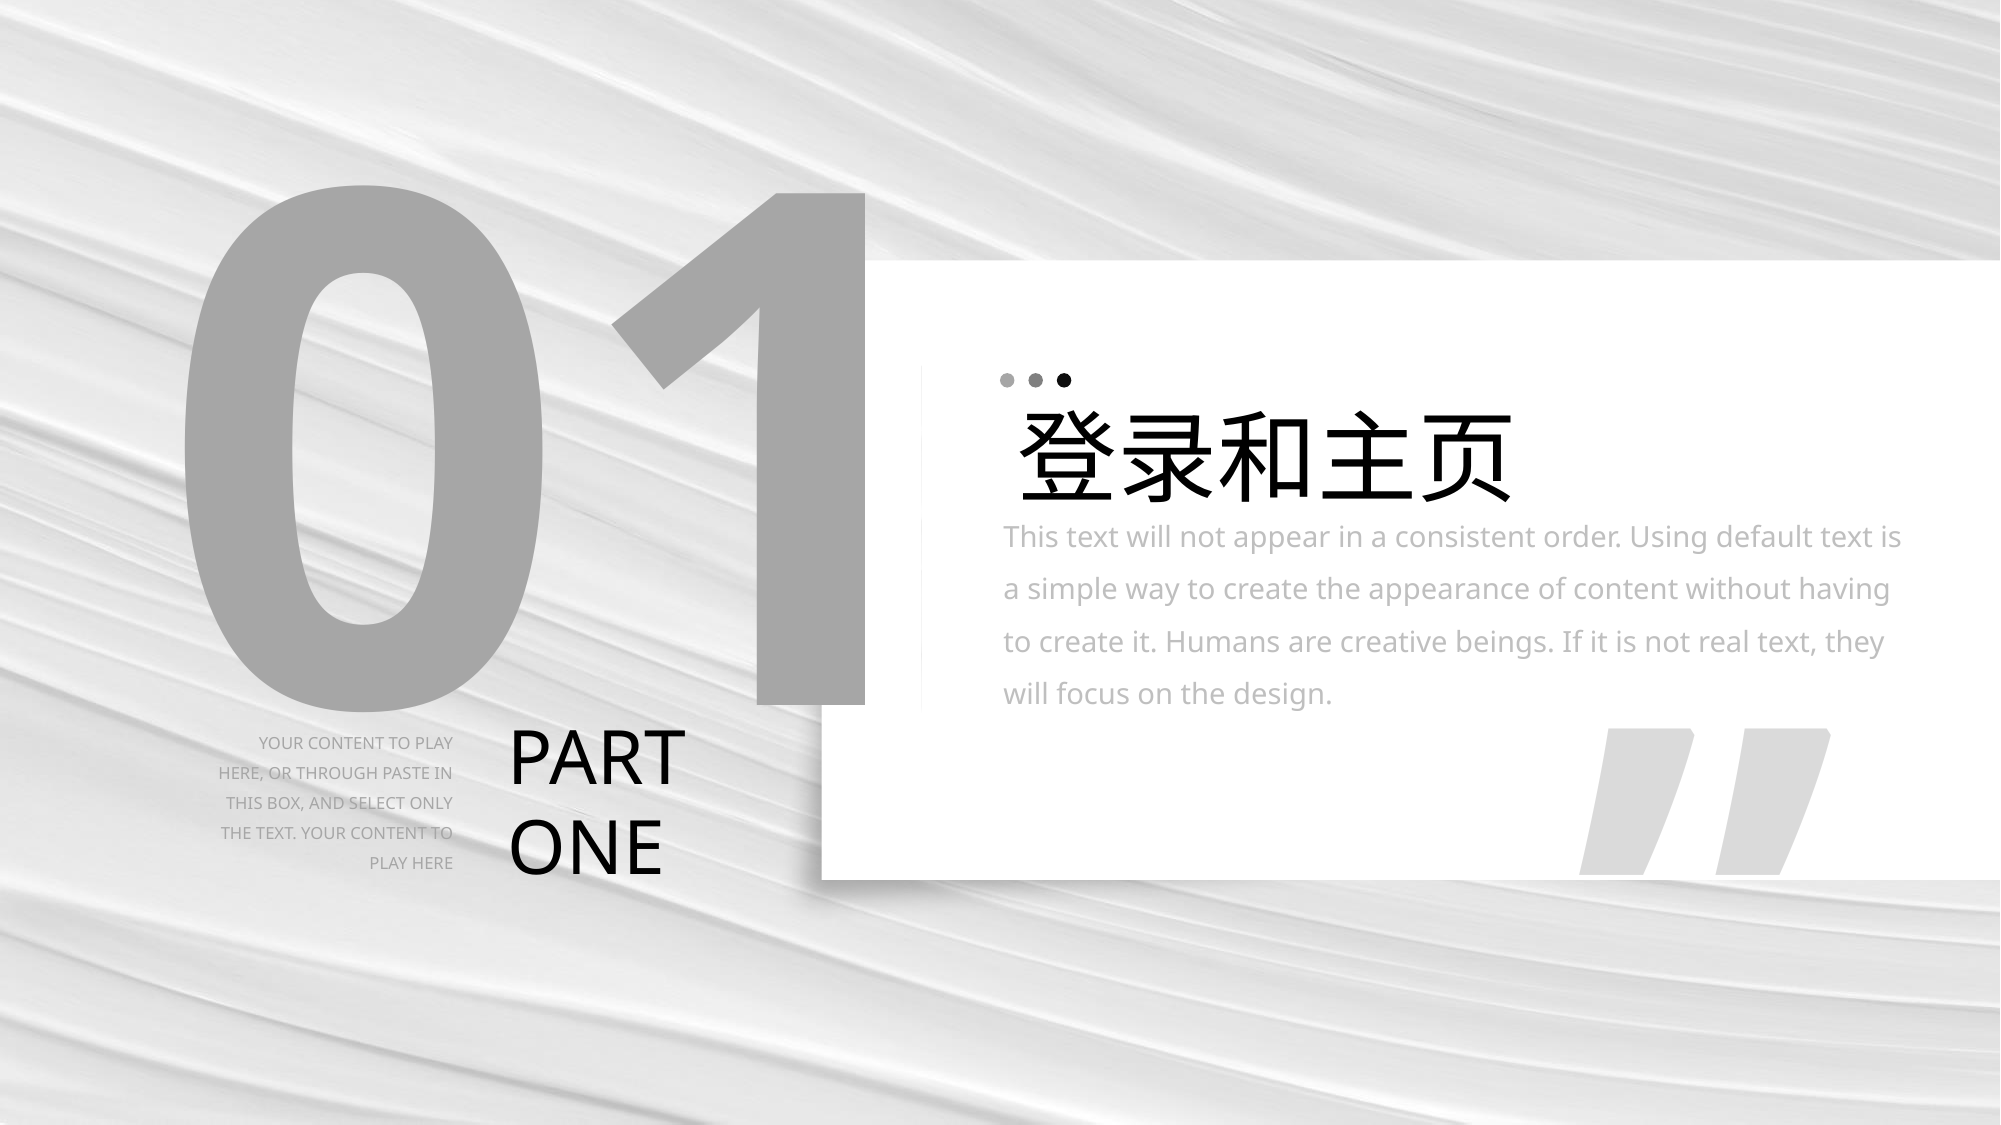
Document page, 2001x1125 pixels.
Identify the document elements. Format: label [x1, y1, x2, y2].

picture [0, 0, 2000, 1125]
text_box [771, 260, 2000, 929]
text_box [999, 373, 1072, 388]
text_box [988, 387, 1941, 715]
